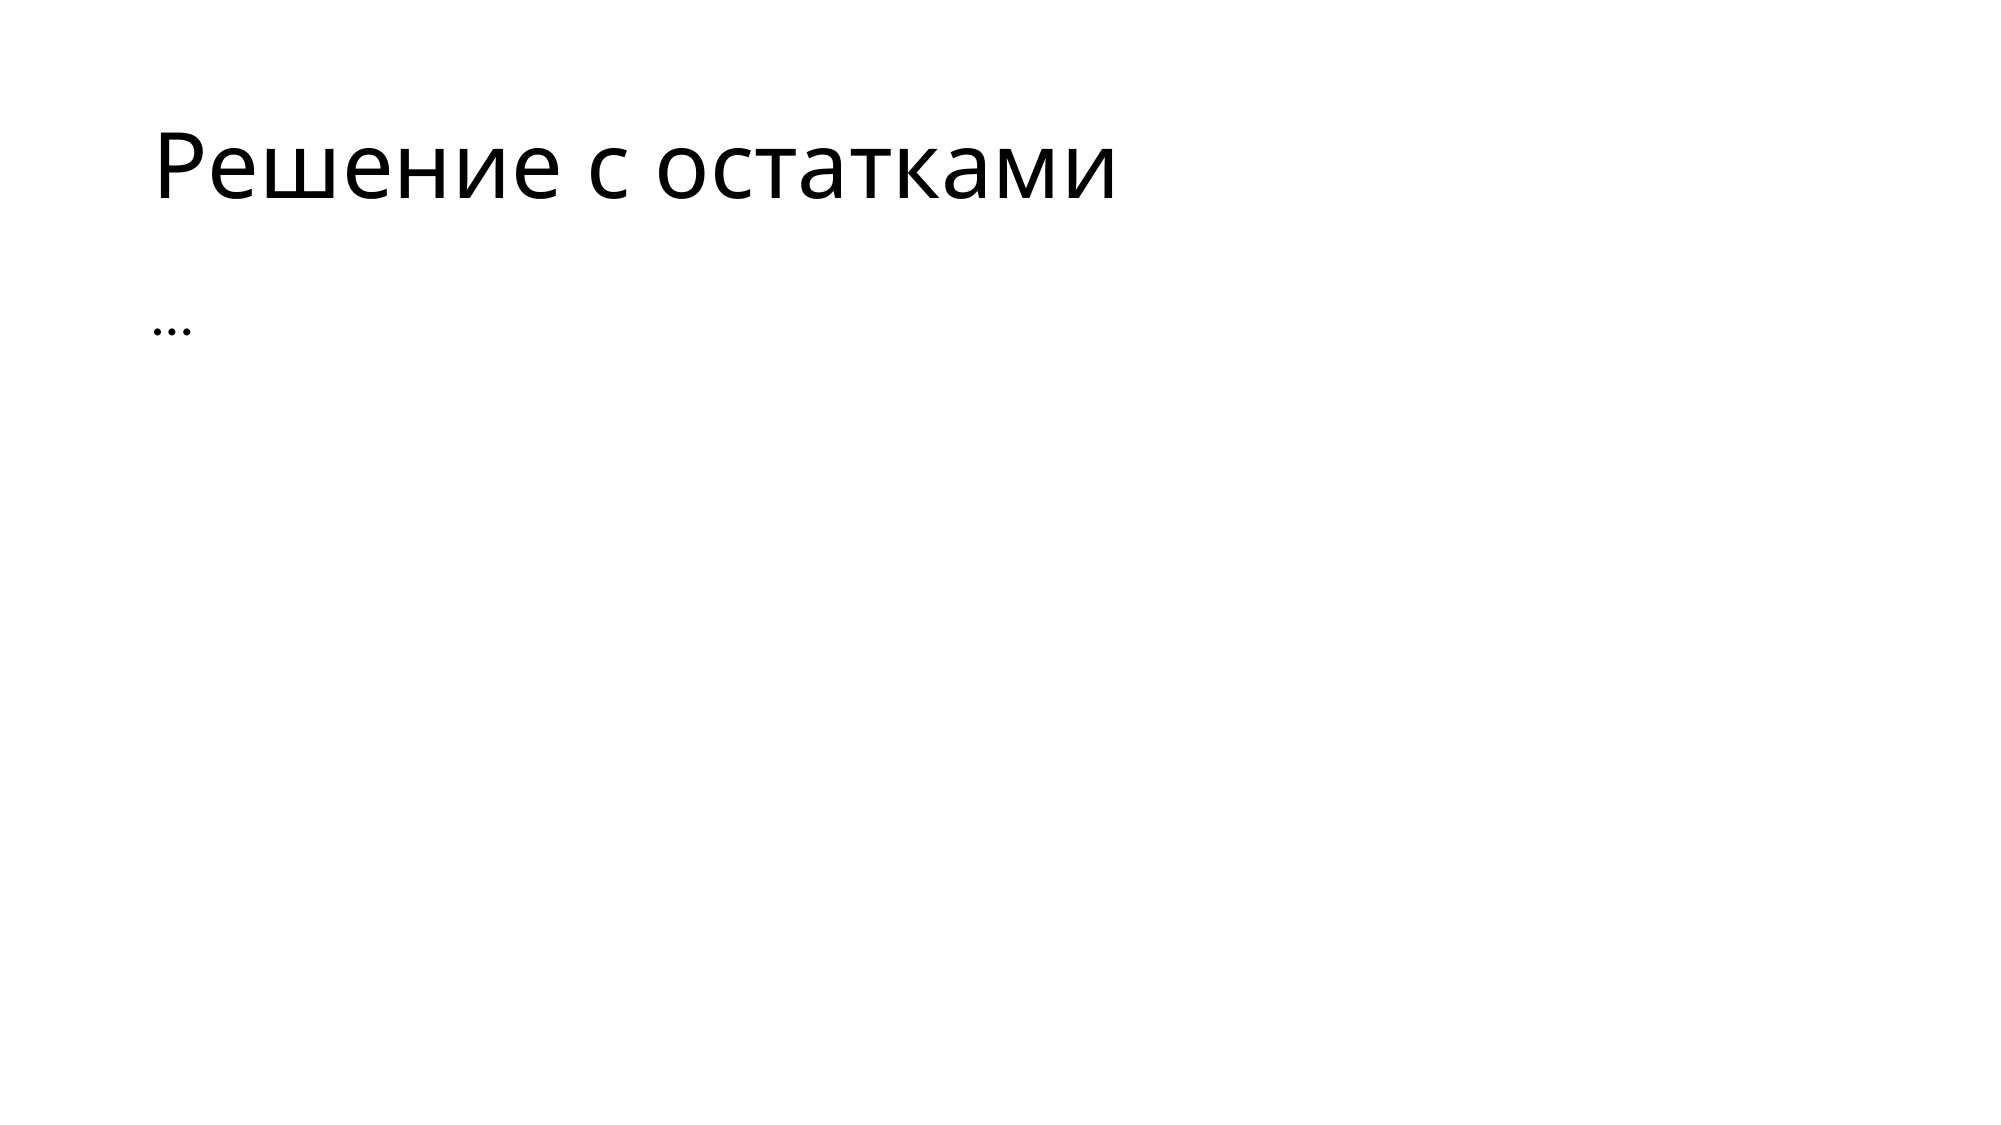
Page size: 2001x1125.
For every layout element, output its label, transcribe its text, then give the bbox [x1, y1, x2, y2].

list … [137, 277, 1863, 1014]
title Решение c остатками [137, 59, 1863, 277]
